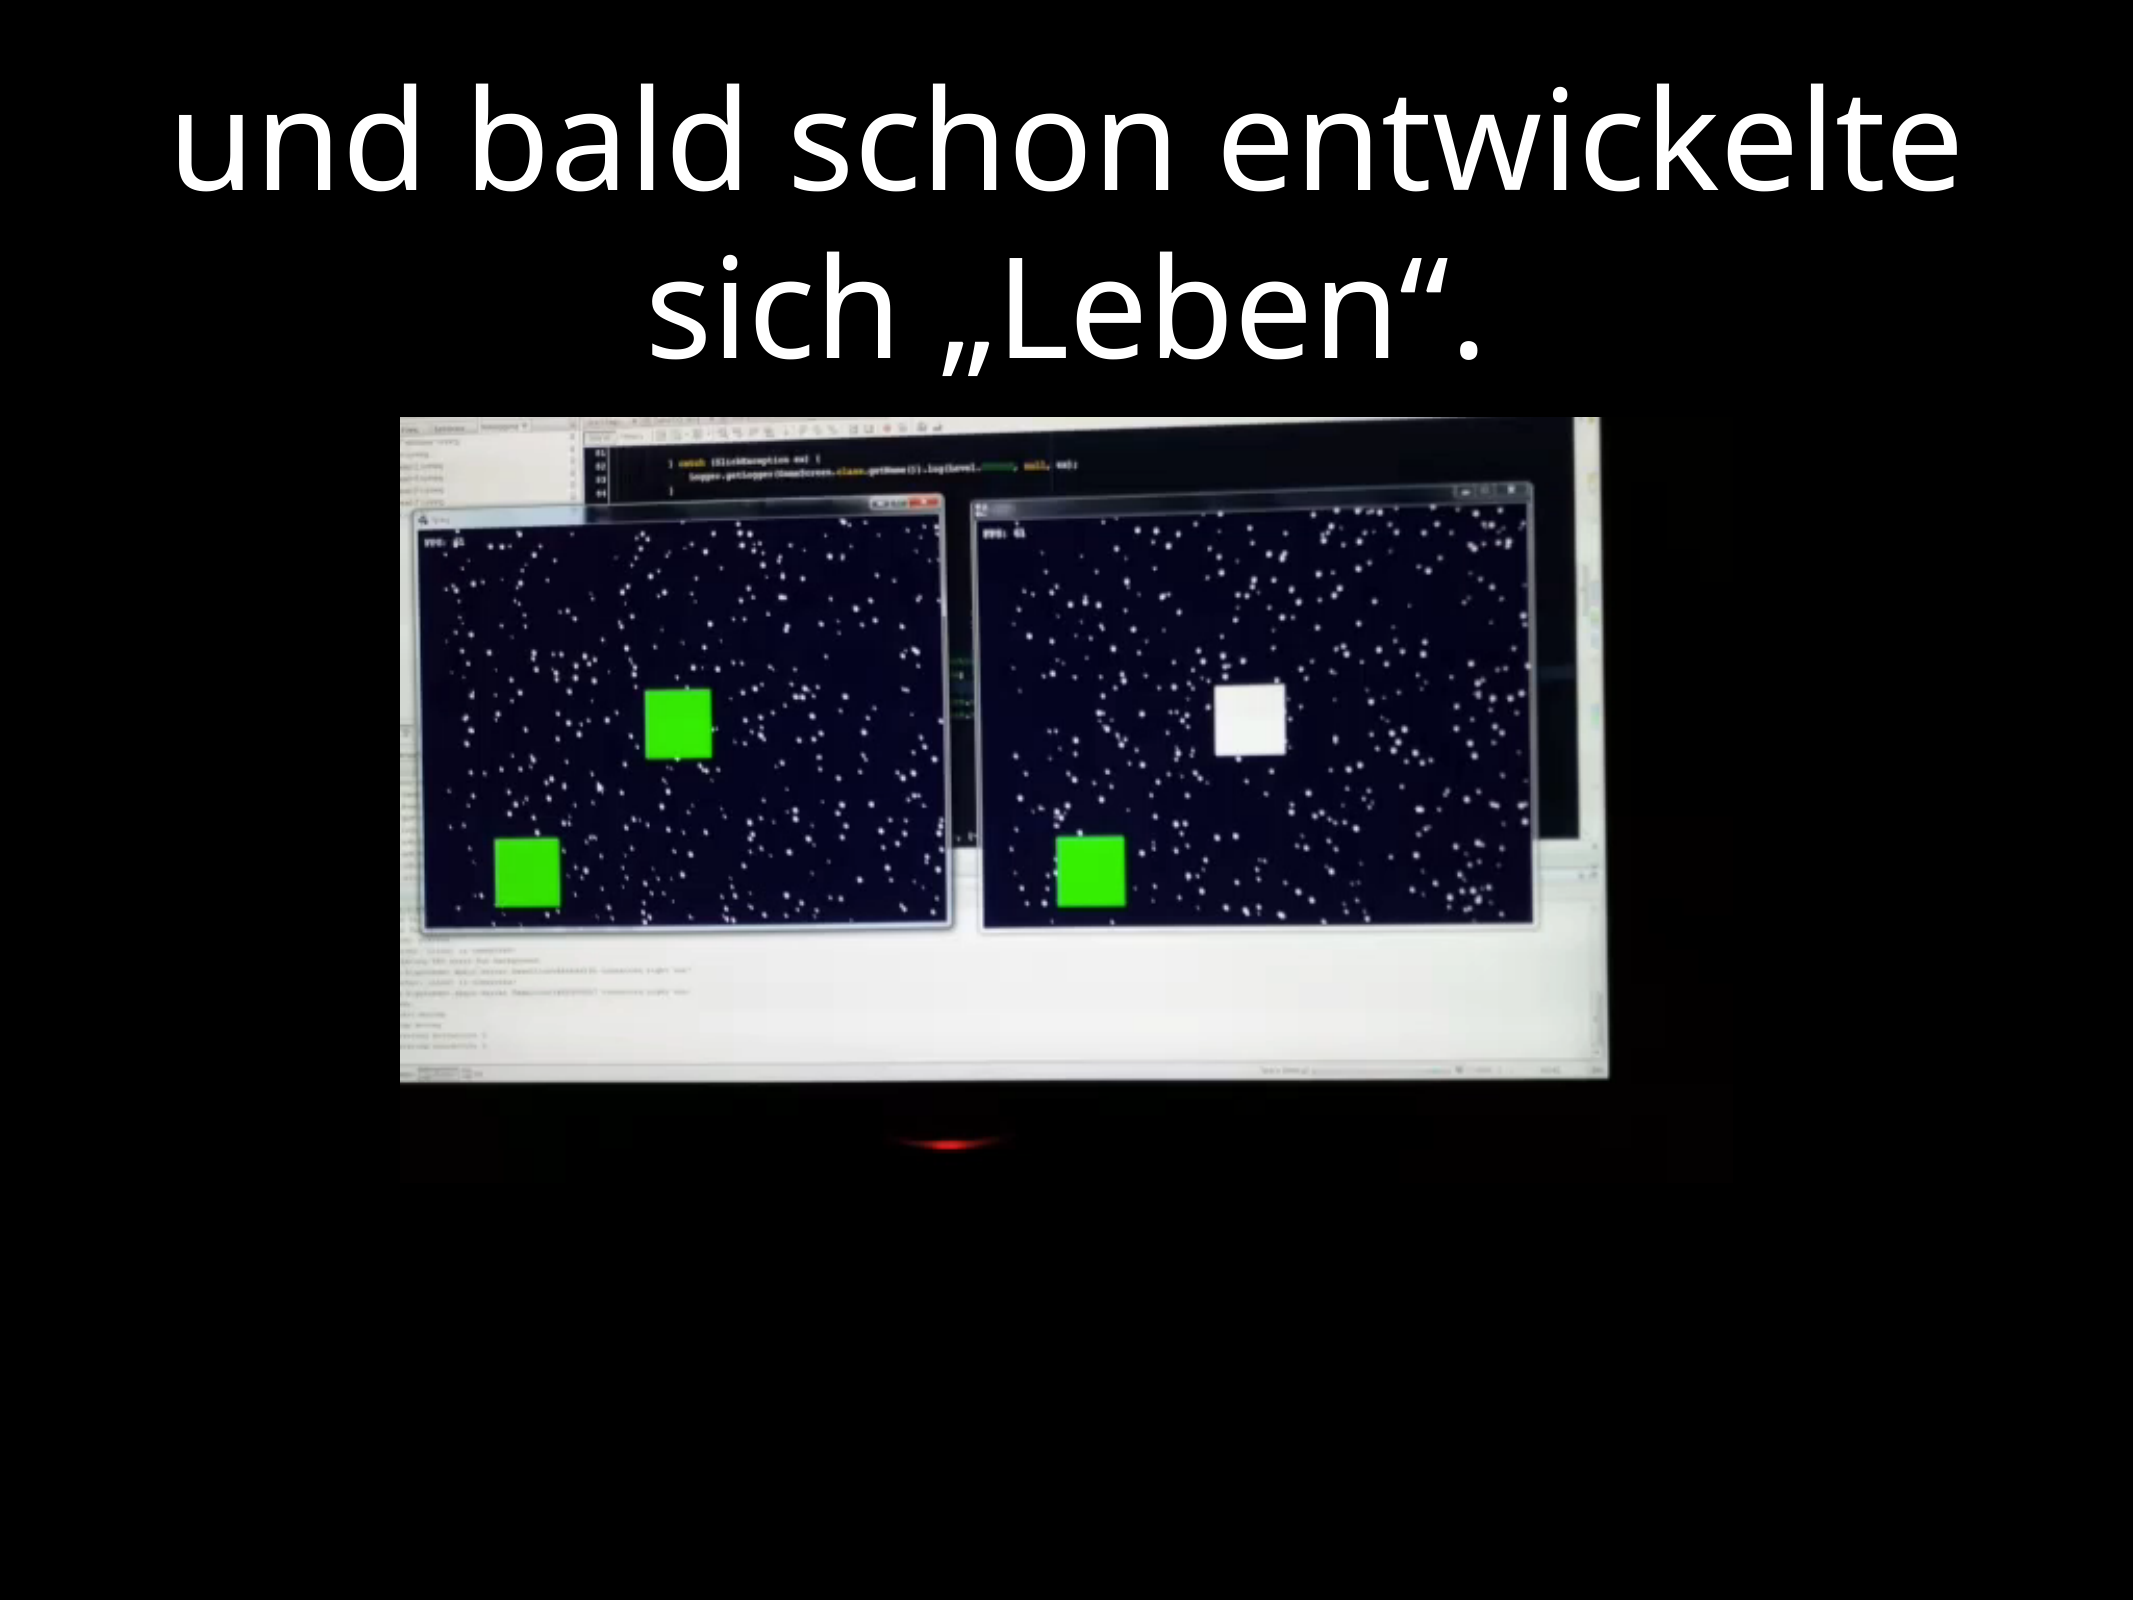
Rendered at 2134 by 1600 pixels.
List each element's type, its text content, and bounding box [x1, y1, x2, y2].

title und bald schon entwickelte sich „Leben“. [155, 41, 1978, 397]
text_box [399, 416, 1734, 1184]
